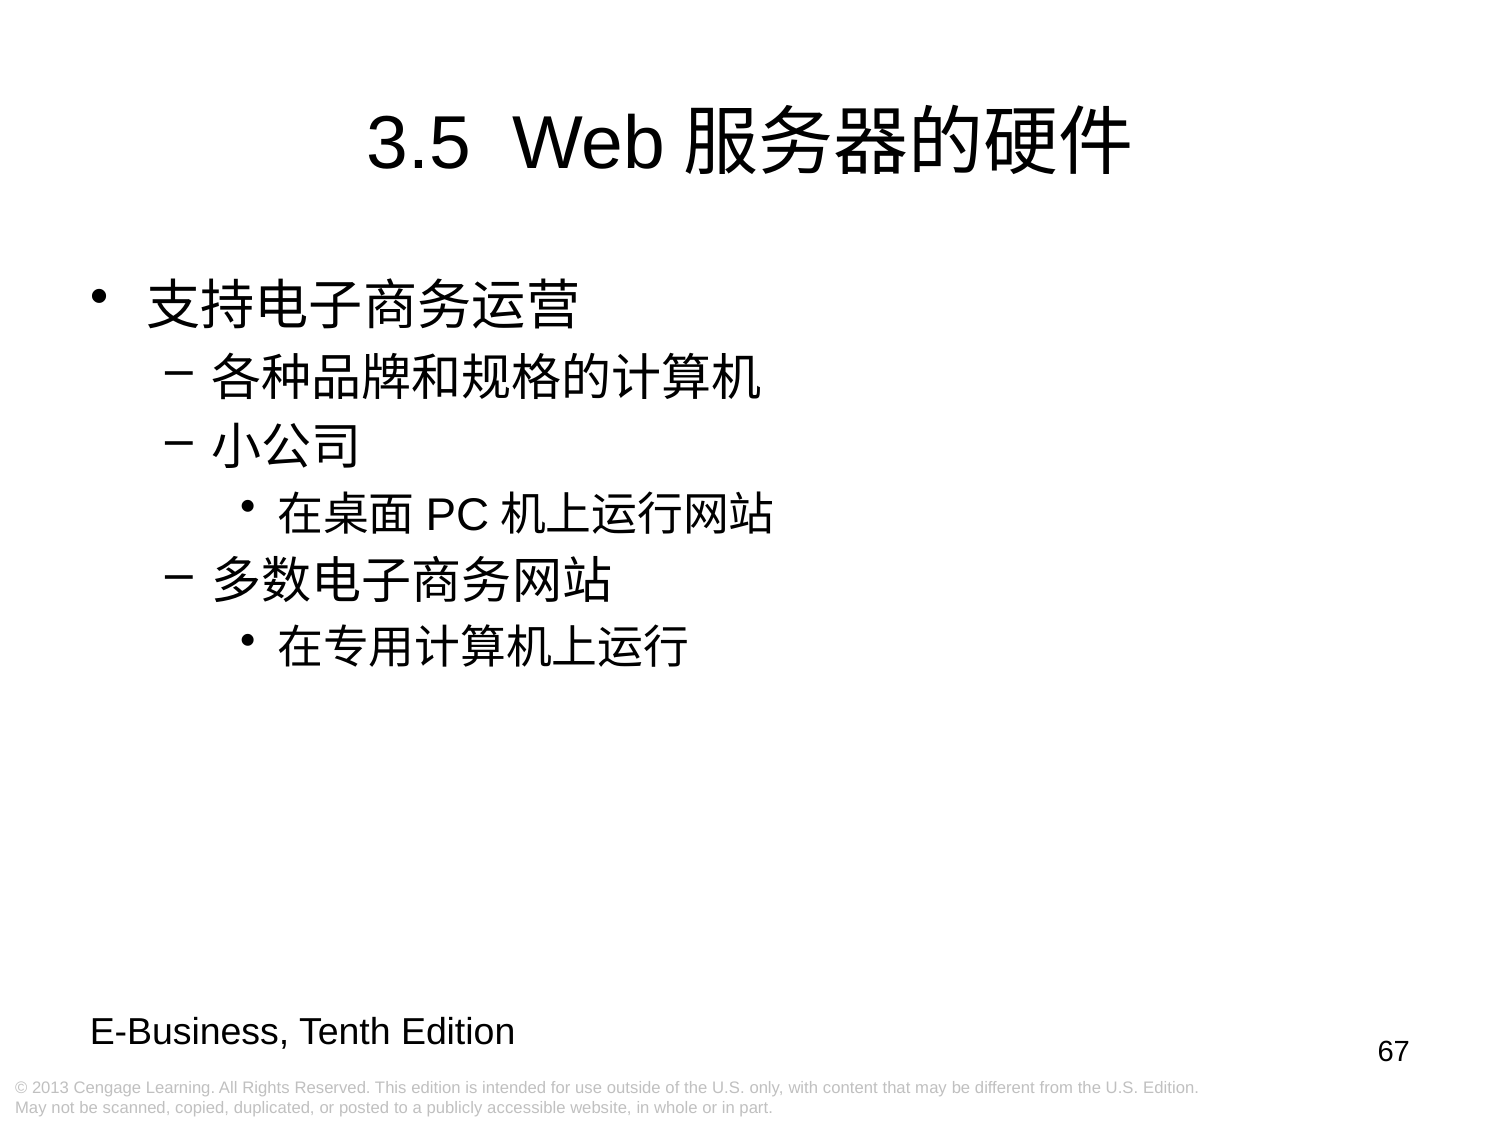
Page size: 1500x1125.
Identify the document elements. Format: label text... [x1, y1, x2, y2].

list 支持电子商务运营 各种品牌和规格的计算机 小公司 在桌面PC机上运行网站 多数电子商务网站 在专用计算机上运行 [75, 262, 1425, 1005]
title 3.5 Web服务器的硬件 [75, 45, 1425, 233]
slide_number 67 [1074, 1024, 1426, 1103]
